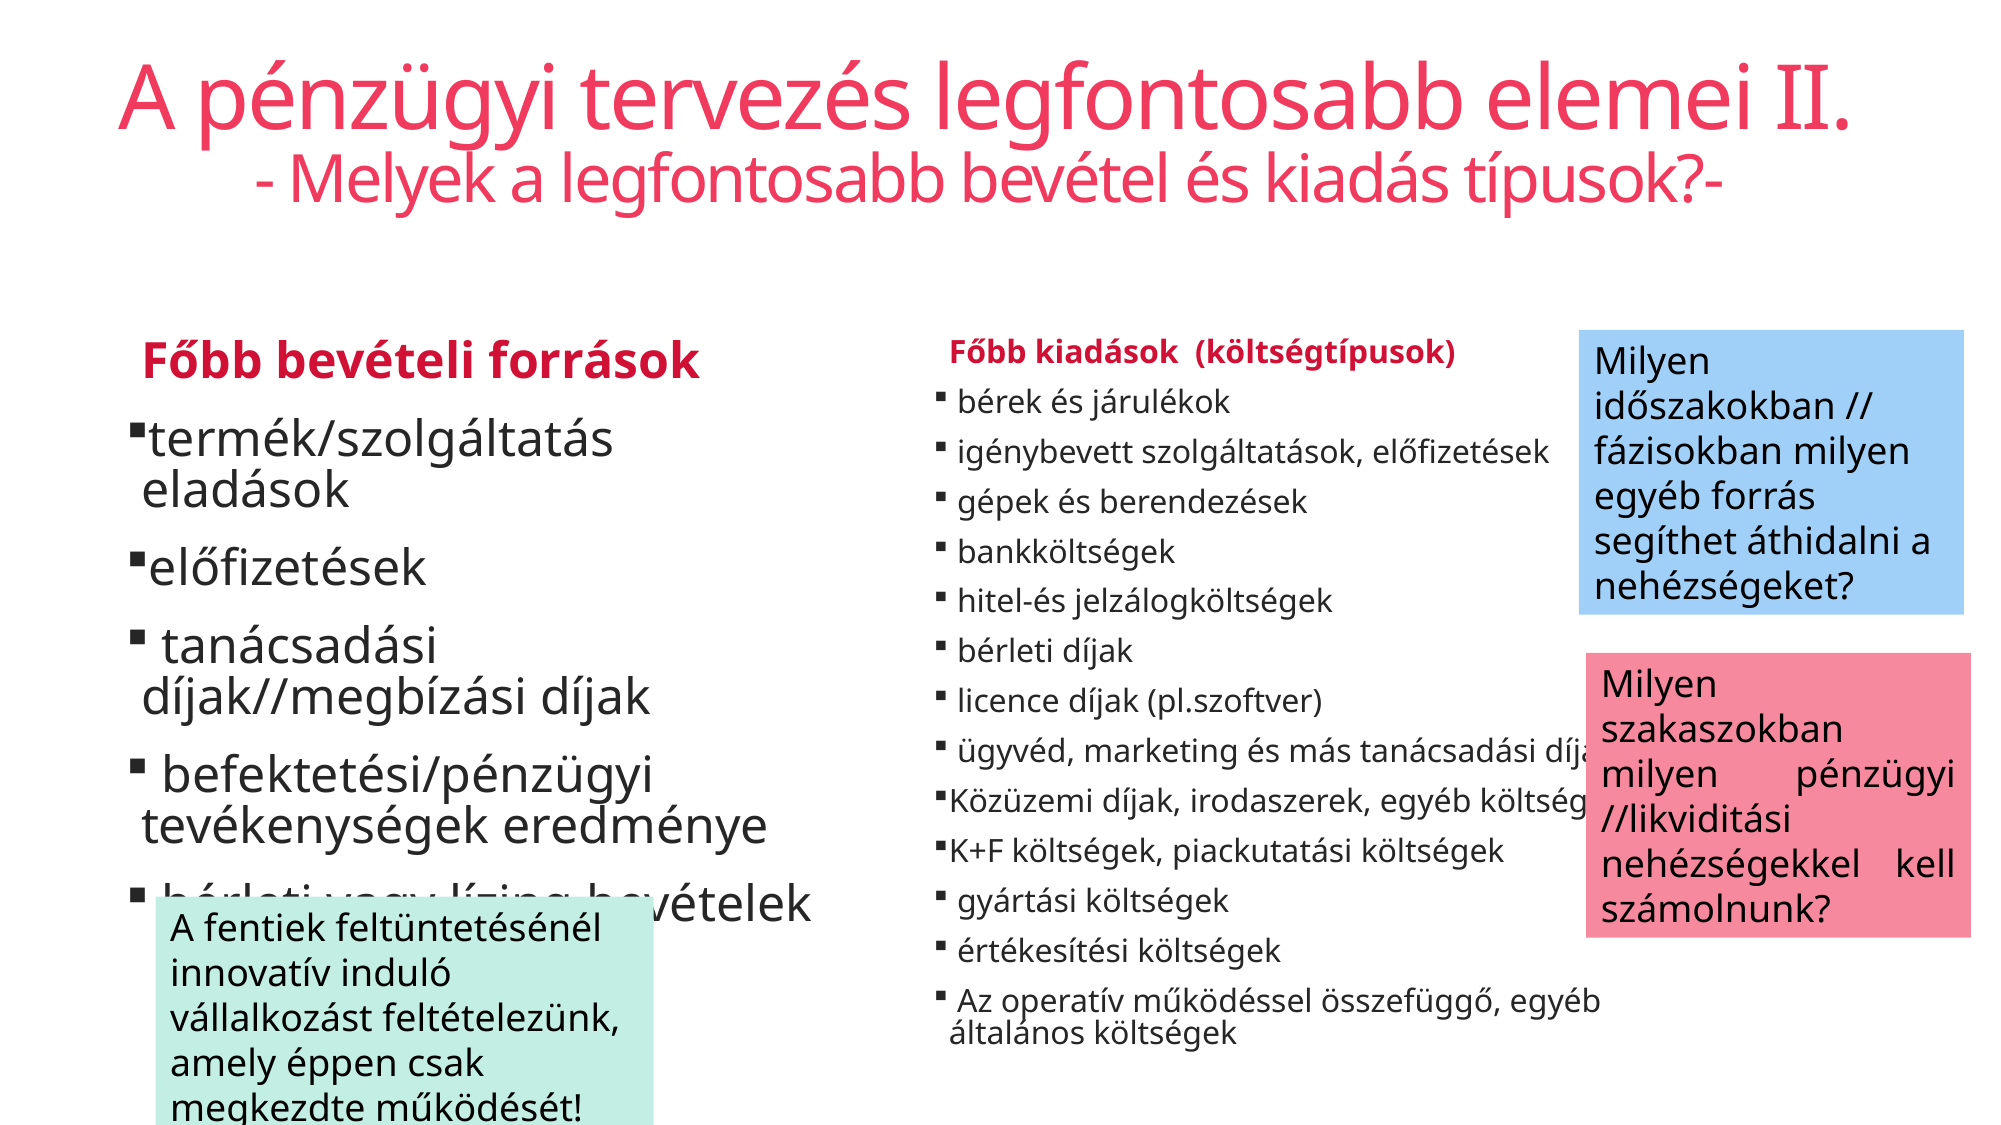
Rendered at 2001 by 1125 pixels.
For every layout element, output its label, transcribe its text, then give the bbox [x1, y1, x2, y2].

text_box Milyen időszakokban // fázisokban milyen egyéb forrás segíthet áthidalni a nehézségeket? [1578, 329, 1964, 615]
title A pénzügyi tervezés legfontosabb elemei II. - Melyek a legfontosabb bevétel és kiadás típusok?- [50, 0, 1944, 272]
text_box A fentiek feltüntetésénél innovatív induló vállalkozást feltételezünk, amely éppen csak megkezdte működését! [155, 896, 654, 1125]
list Főbb bevételi források termék/szolgáltatás eladások előfizetések tanácsadási díjak//megbízási díjak befektetési/pénzügyi tevékenységek eredménye bérleti vagy lízing bevételek [111, 329, 844, 948]
text_box Milyen szakaszokban milyen pénzügyi //likviditási nehézségekkel kell számolnunk? [1586, 652, 1971, 938]
text_box Főbb kiadások (költségtípusok) bérek és járulékok igénybevett szolgáltatások, előfizetések gépek és berendezések bankköltségek hitel-és jelzálogköltségek bérleti díjak licence díjak (pl.szoftver) ügyvéd, marketing és más tanácsadási díjak Közüzemi díjak, irodaszerek, egyéb költségek K+F költségek, piackutatási költségek gyártási költségek értékesítési költségek Az operatív működéssel összefüggő, egyéb általános költségek [918, 329, 1652, 1094]
